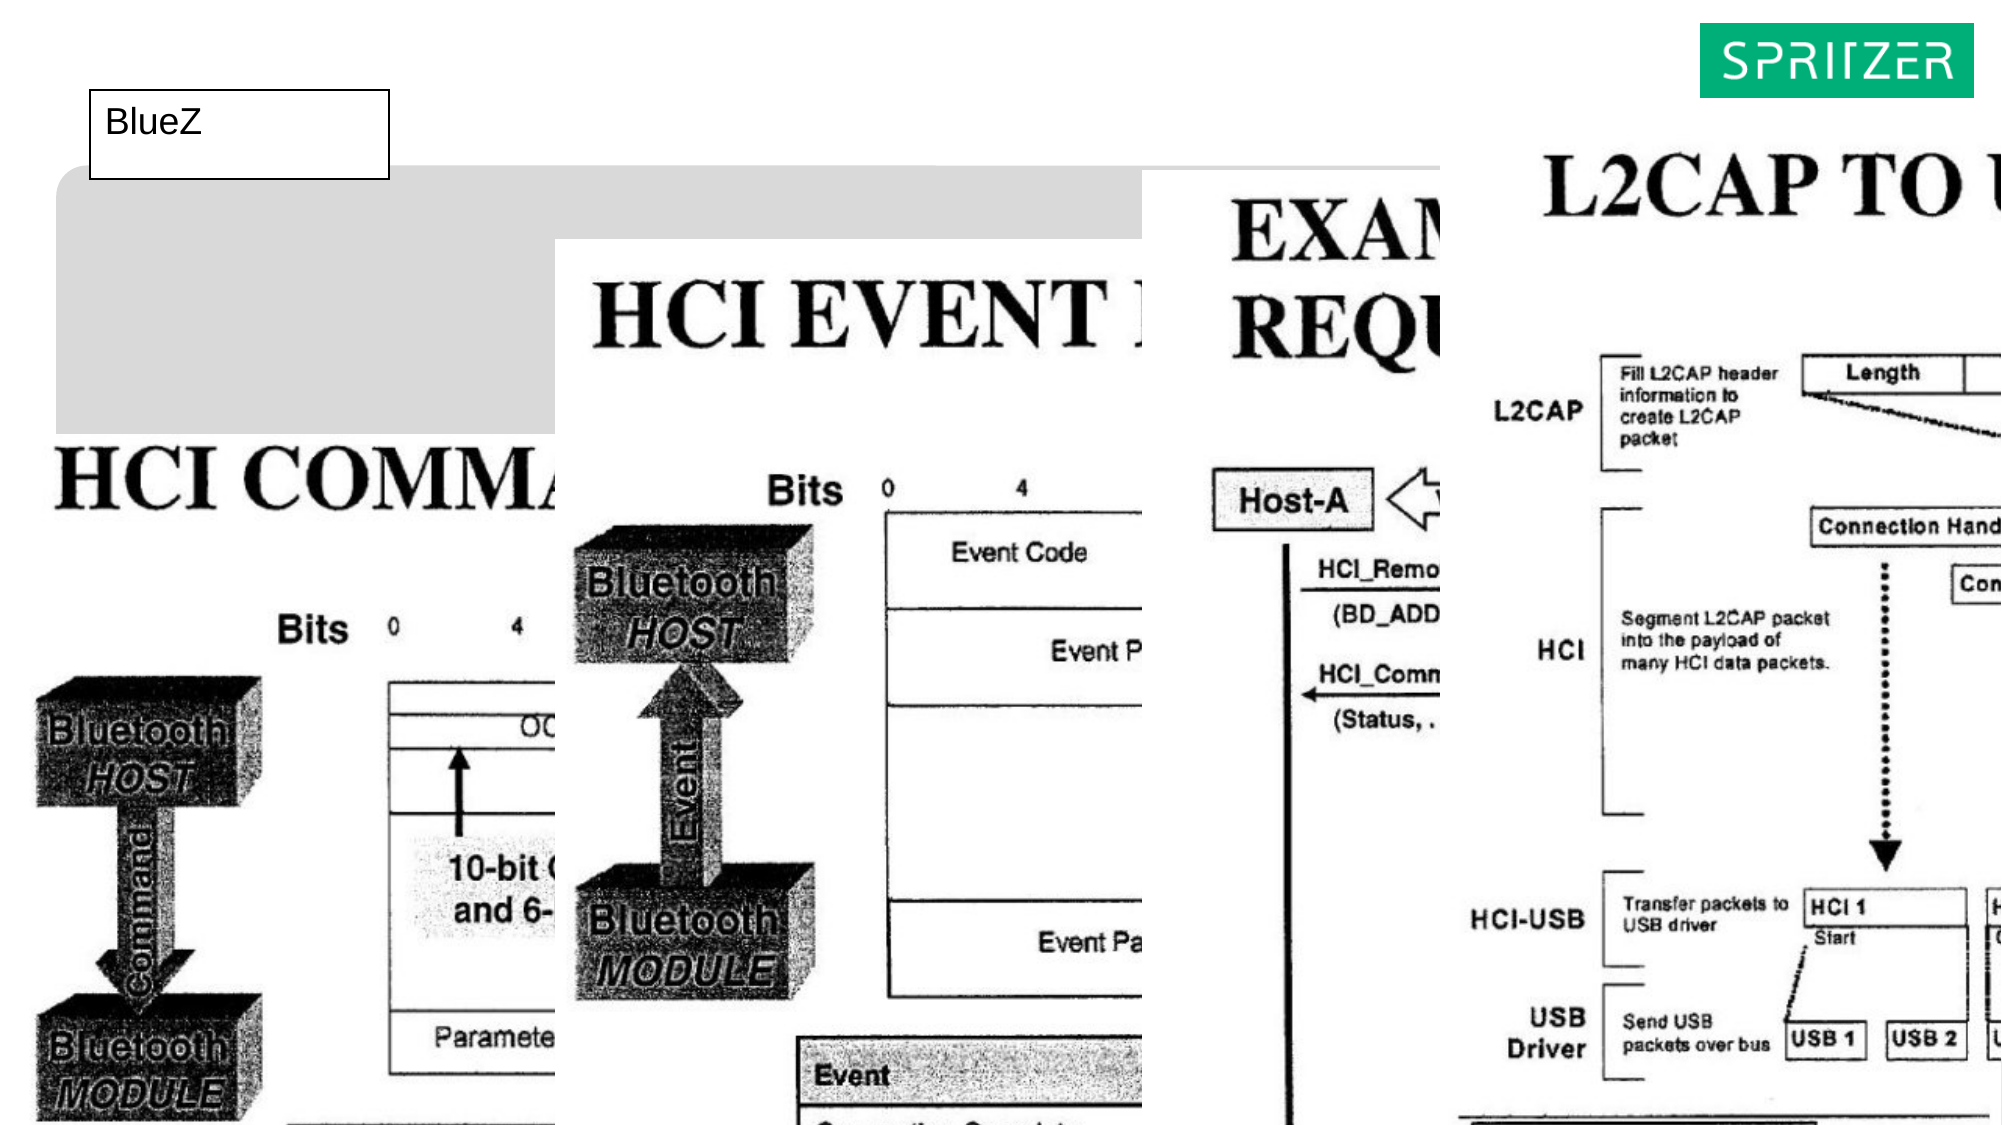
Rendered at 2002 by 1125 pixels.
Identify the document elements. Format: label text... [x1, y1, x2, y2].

text_box BlueZ [90, 90, 390, 180]
picture [1700, 23, 1974, 98]
picture [0, 134, 2001, 1125]
